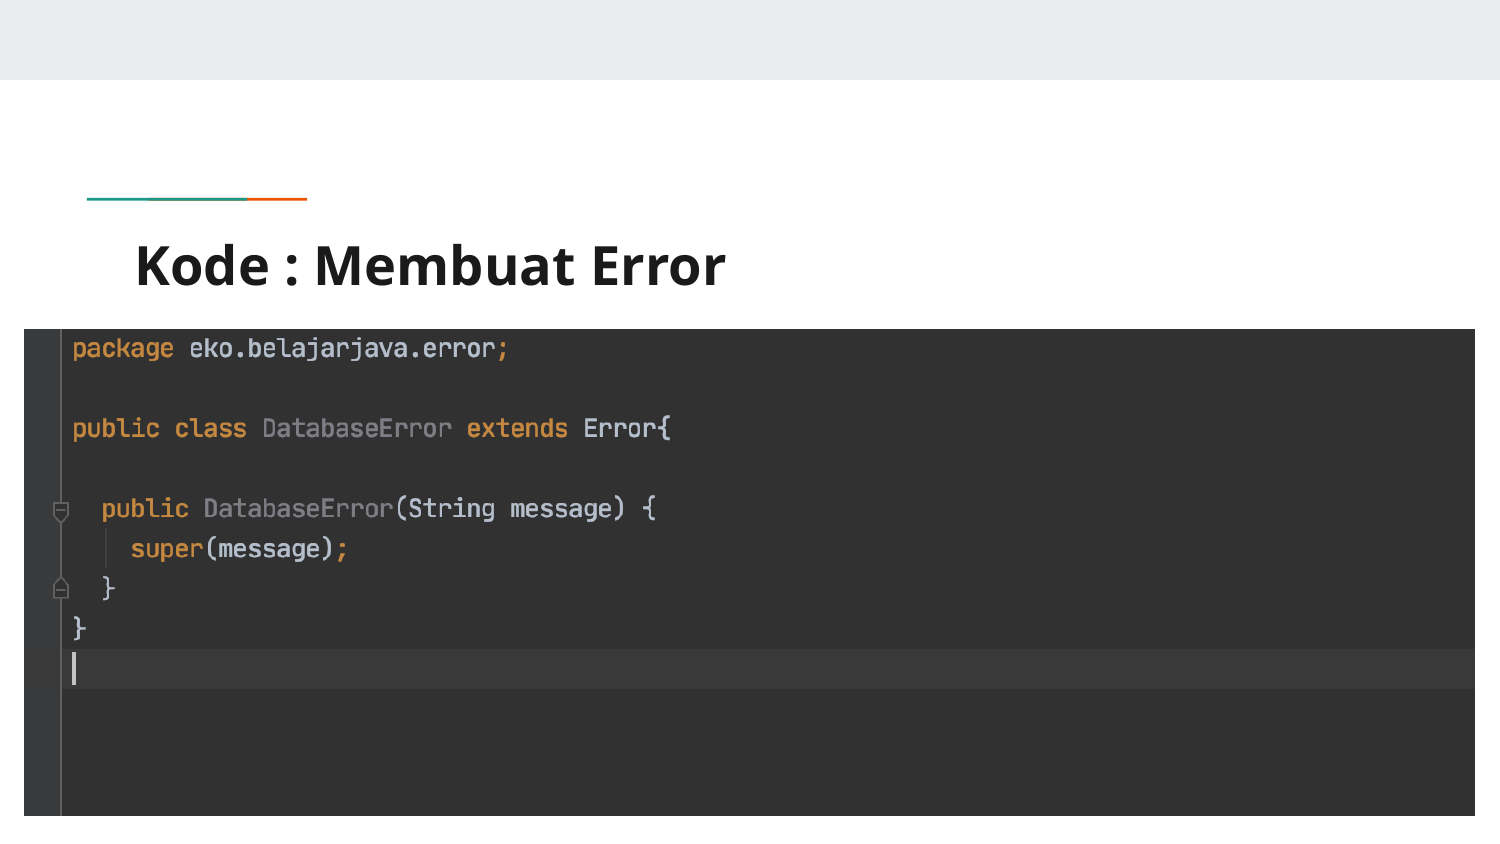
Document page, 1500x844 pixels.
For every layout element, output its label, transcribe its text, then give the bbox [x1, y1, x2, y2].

picture [24, 328, 1476, 817]
title Kode : Membuat Error [119, 216, 1381, 305]
